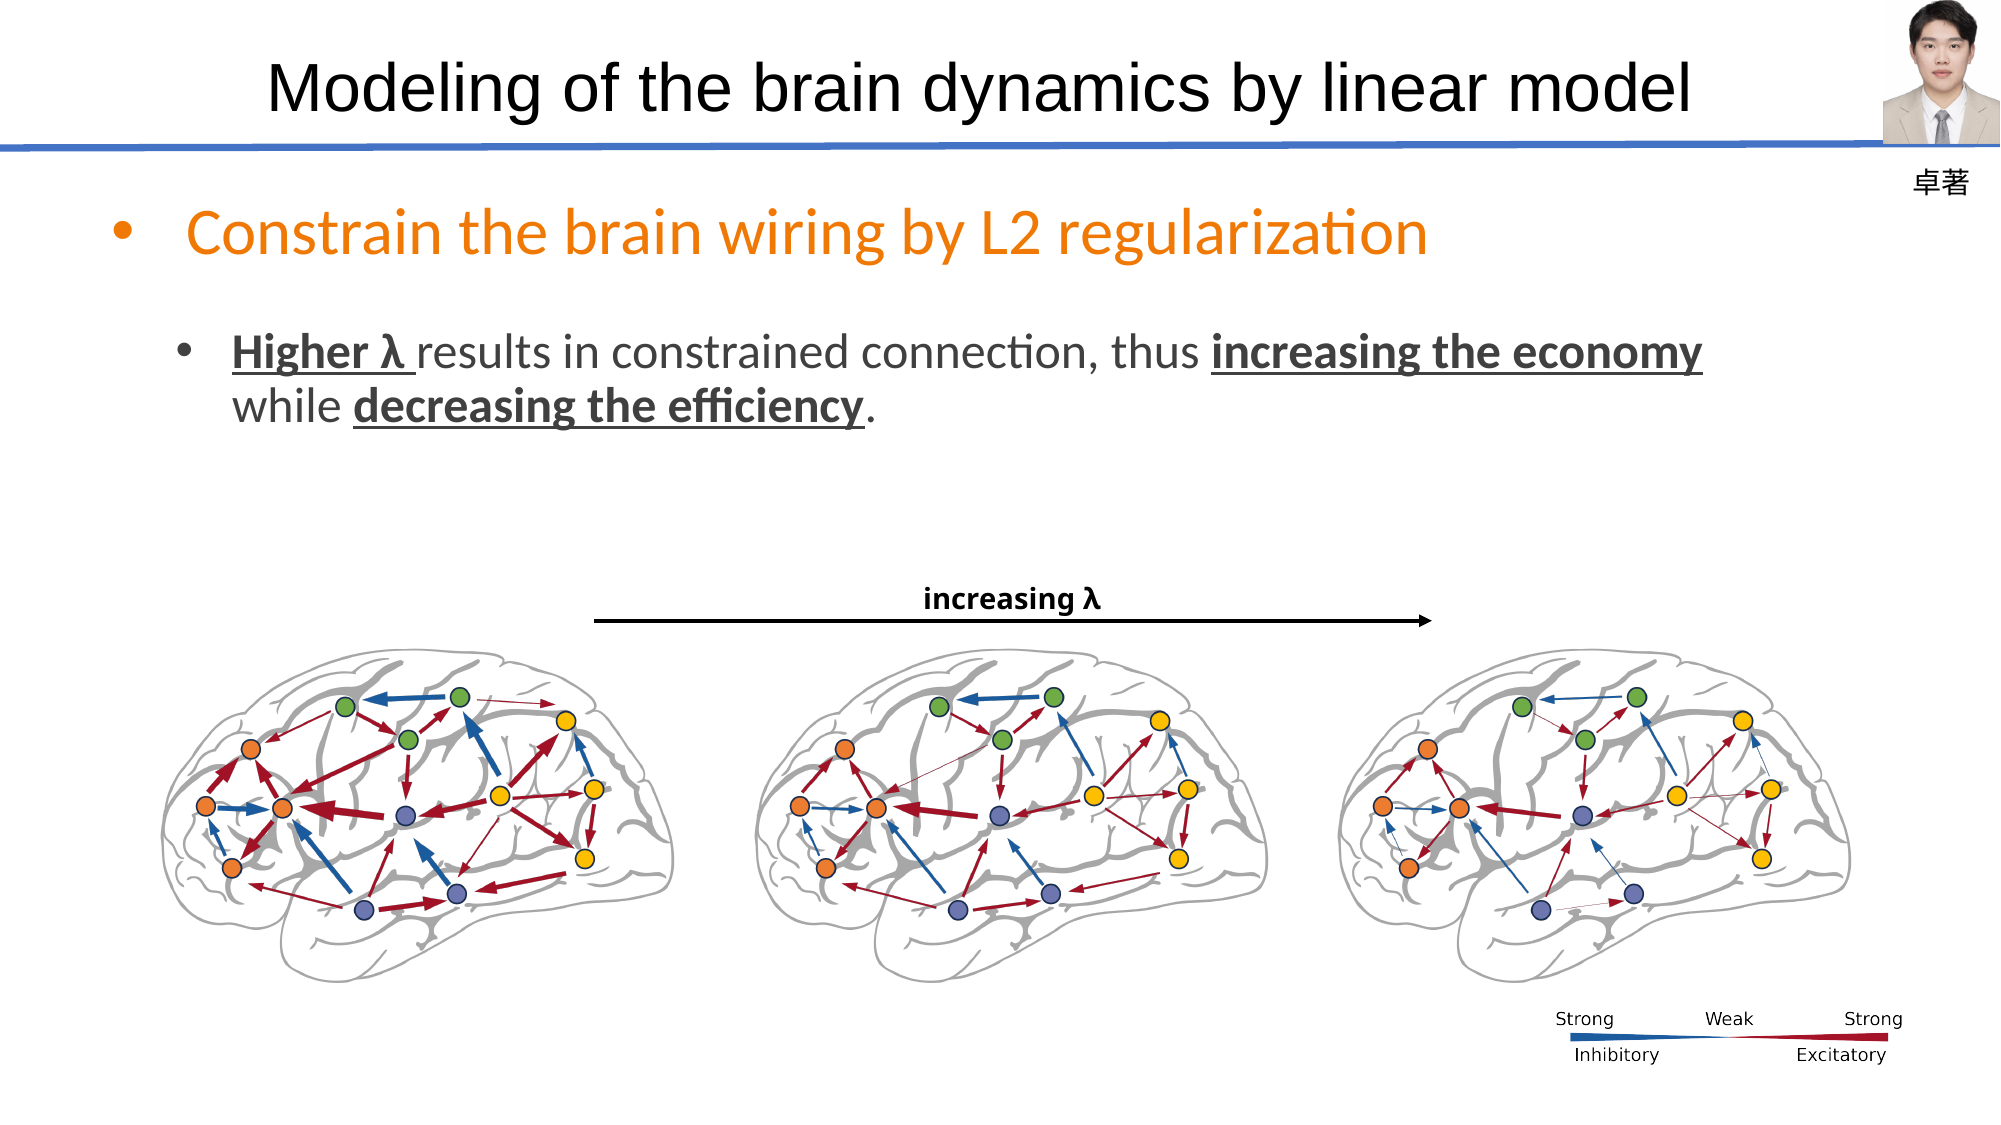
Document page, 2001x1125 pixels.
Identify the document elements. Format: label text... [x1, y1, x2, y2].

text_box Modeling of the brain dynamics by linear model [165, 44, 1835, 134]
picture [1336, 647, 1931, 1125]
picture [1883, 0, 2000, 144]
text_box increasing λ [882, 573, 1142, 620]
picture [754, 647, 1270, 984]
picture [160, 647, 676, 984]
text_box 卓著 [1897, 157, 1986, 207]
text_box Higher λ results in constrained connection, thus increasing the economy while decreasing the efficiency. [160, 317, 1836, 441]
text_box Constrain the brain wiring by L2 regularization [96, 159, 1946, 306]
